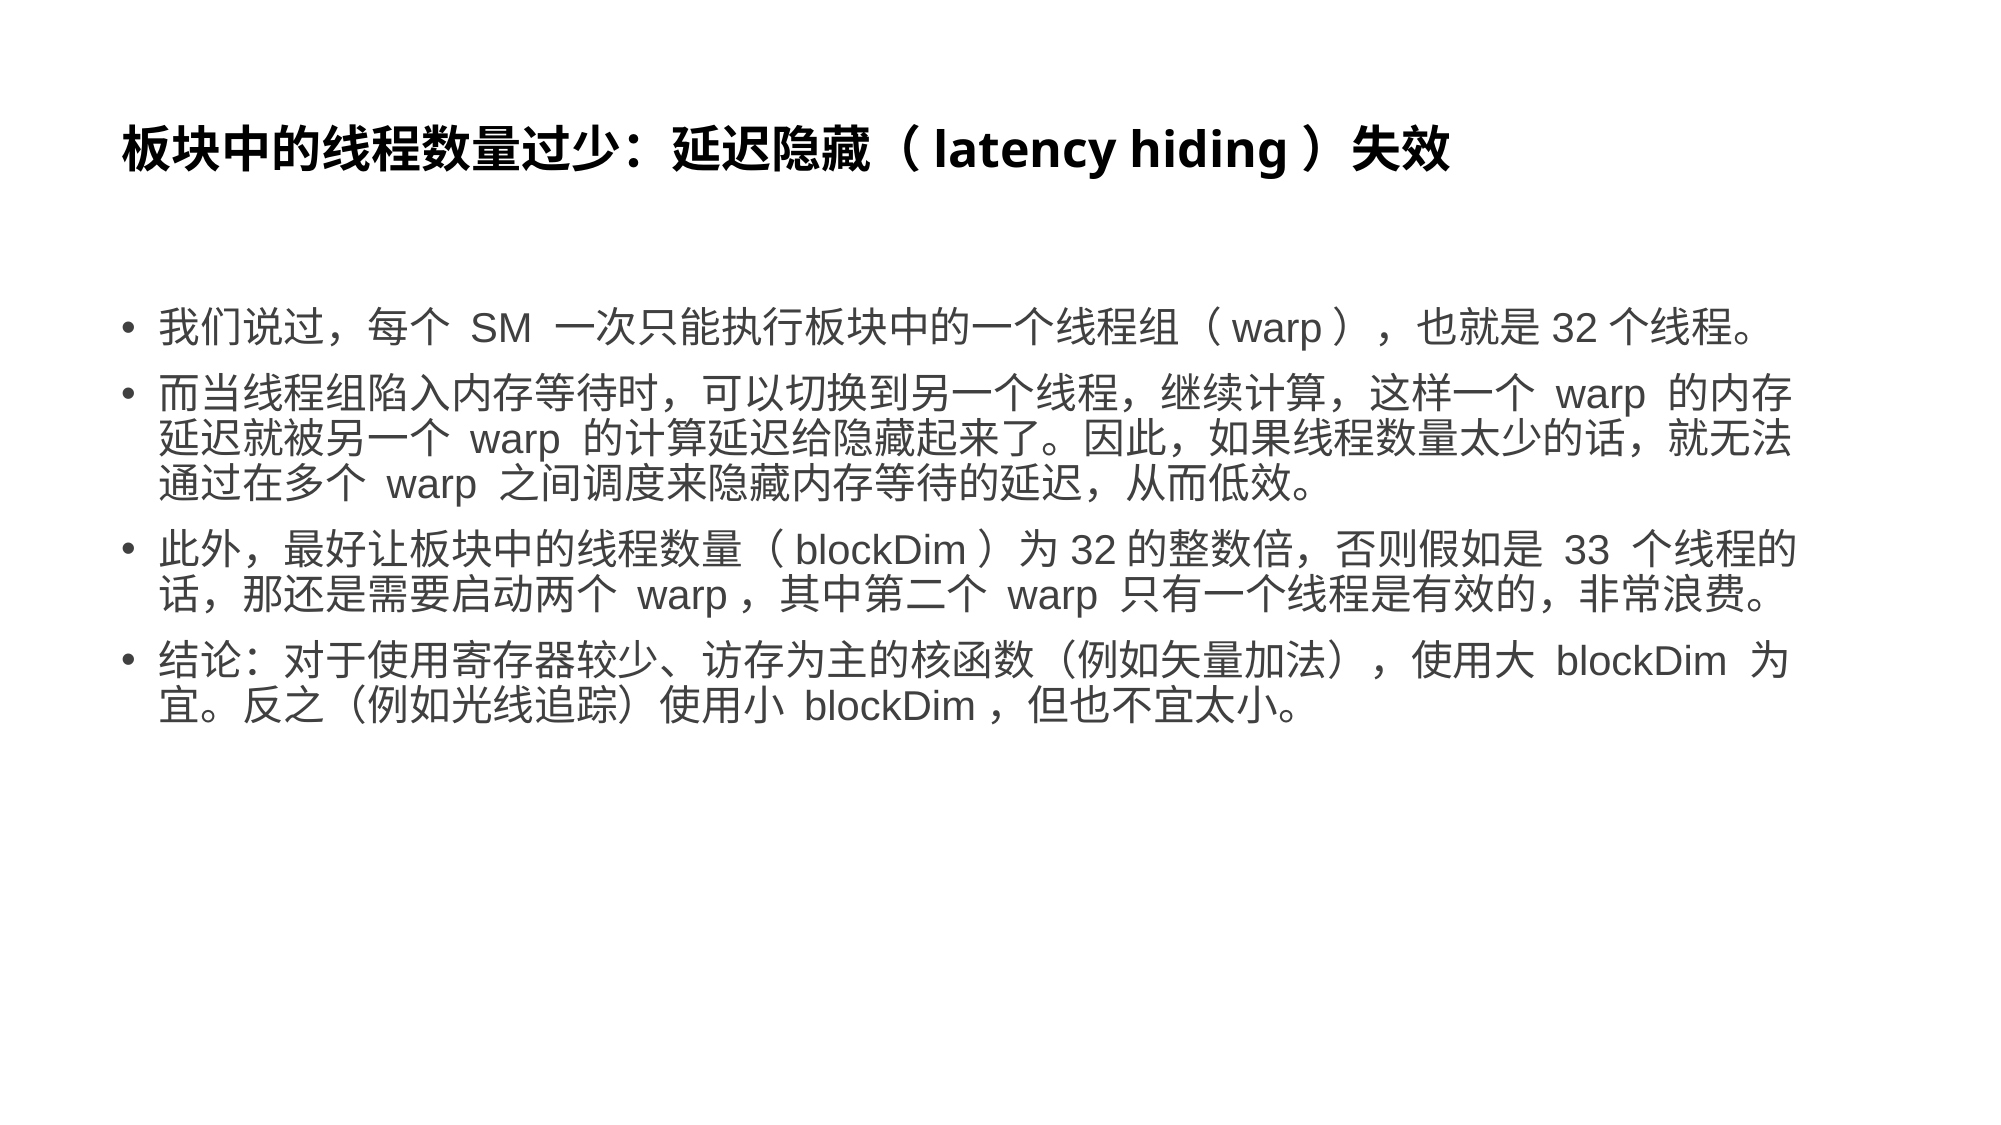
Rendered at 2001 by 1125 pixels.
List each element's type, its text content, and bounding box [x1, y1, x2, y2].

list 我们说过，每个 SM 一次只能执行板块中的一个线程组（warp），也就是32个线程。 而当线程组陷入内存等待时，可以切换到另一个线程，继续计算，这样一个 warp 的内存延迟就被另一个 warp 的计算延迟给隐藏起来了。因此，如果线程数量太少的话，就无法通过在多个 warp 之间调度来隐藏内存等待的延迟，从而低效。 此外，最好让板块中的线程数量（blockDim）为32的整数倍，否则假如是 33 个线程的话，那还是需要启动两个 warp，其中第二个 warp 只有一个线程是有效的，非常浪费。 结论：对于使用寄存器较少、访存为主的核函数（例如矢量加法），使用大 blockDim 为宜。反之（例如光线追踪）使用小 blockDim，但也不宜太小。 [106, 299, 1832, 1014]
title 板块中的线程数量过少：延迟隐藏（latency hiding）失效 [106, 42, 1832, 260]
